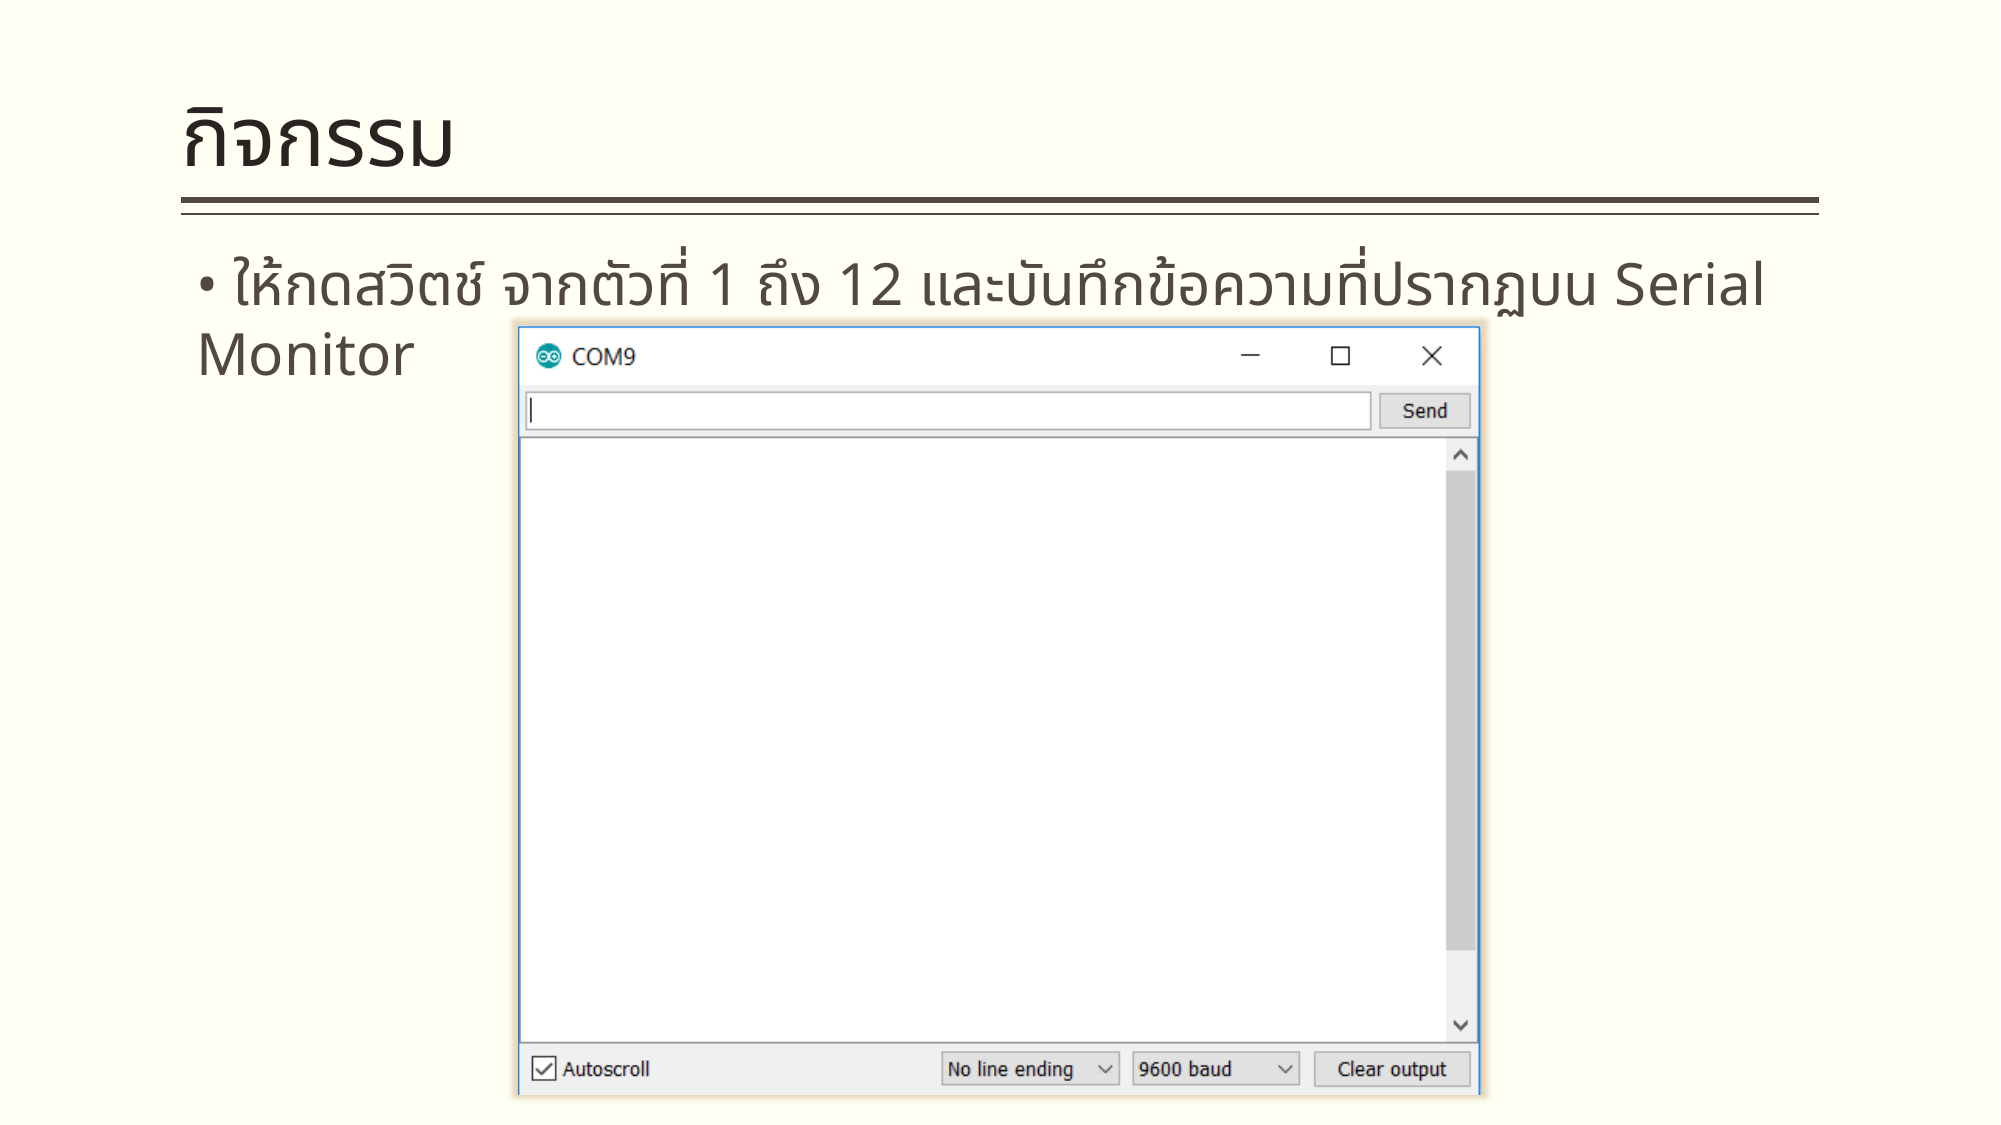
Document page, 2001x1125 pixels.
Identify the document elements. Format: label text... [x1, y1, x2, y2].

text_box • ให้กดสวิตช์ จากตัวที่ 1 ถึง 12 และบันทึกข้อความที่ปรากฏบน Serial Monitor [181, 239, 1819, 395]
title กิจกรรม [181, 12, 1819, 193]
picture [518, 325, 1482, 1095]
